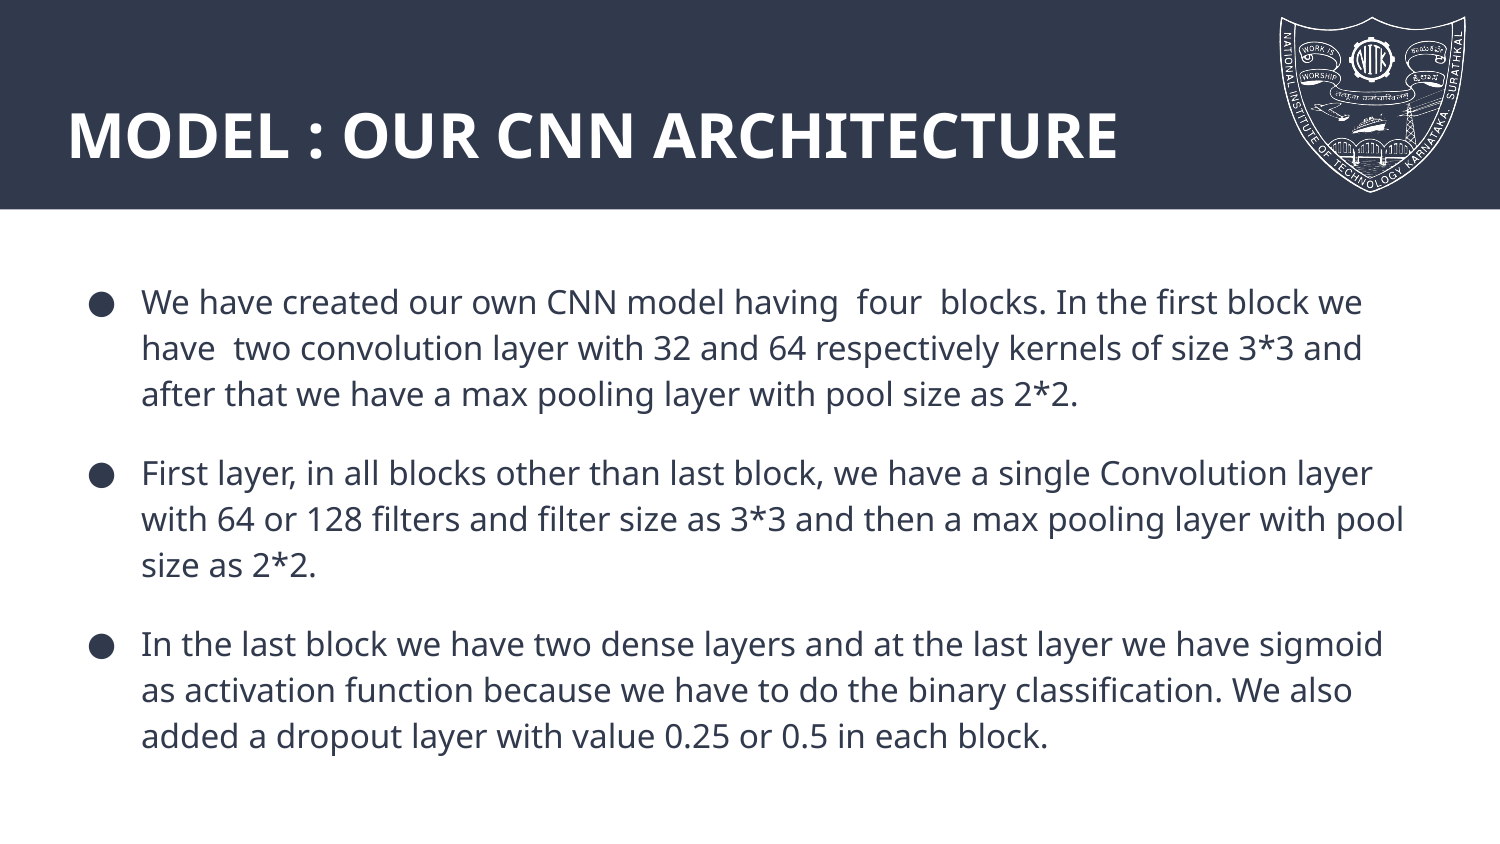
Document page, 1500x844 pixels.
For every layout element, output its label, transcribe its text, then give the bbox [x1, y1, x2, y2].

picture [1279, 16, 1466, 193]
title MODEL : OUR CNN ARCHITECTURE [51, 82, 1274, 185]
list We have created our own CNN model having four blocks. In the first block we have two convolution layer with 32 and 64 respectively kernels of size 3*3 and after that we have a max pooling layer with pool size as 2*2. First layer, in all blocks other than last block, we have a single Convolution layer with 64 or 128 filters and filter size as 3*3 and then a max pooling layer with pool size as 2*2. In the last block we have two dense layers and at the last layer we have sigmoid as activation function because we have to do the binary classification. We also added a dropout layer with value 0.25 or 0.5 in each block. [51, 260, 1437, 794]
